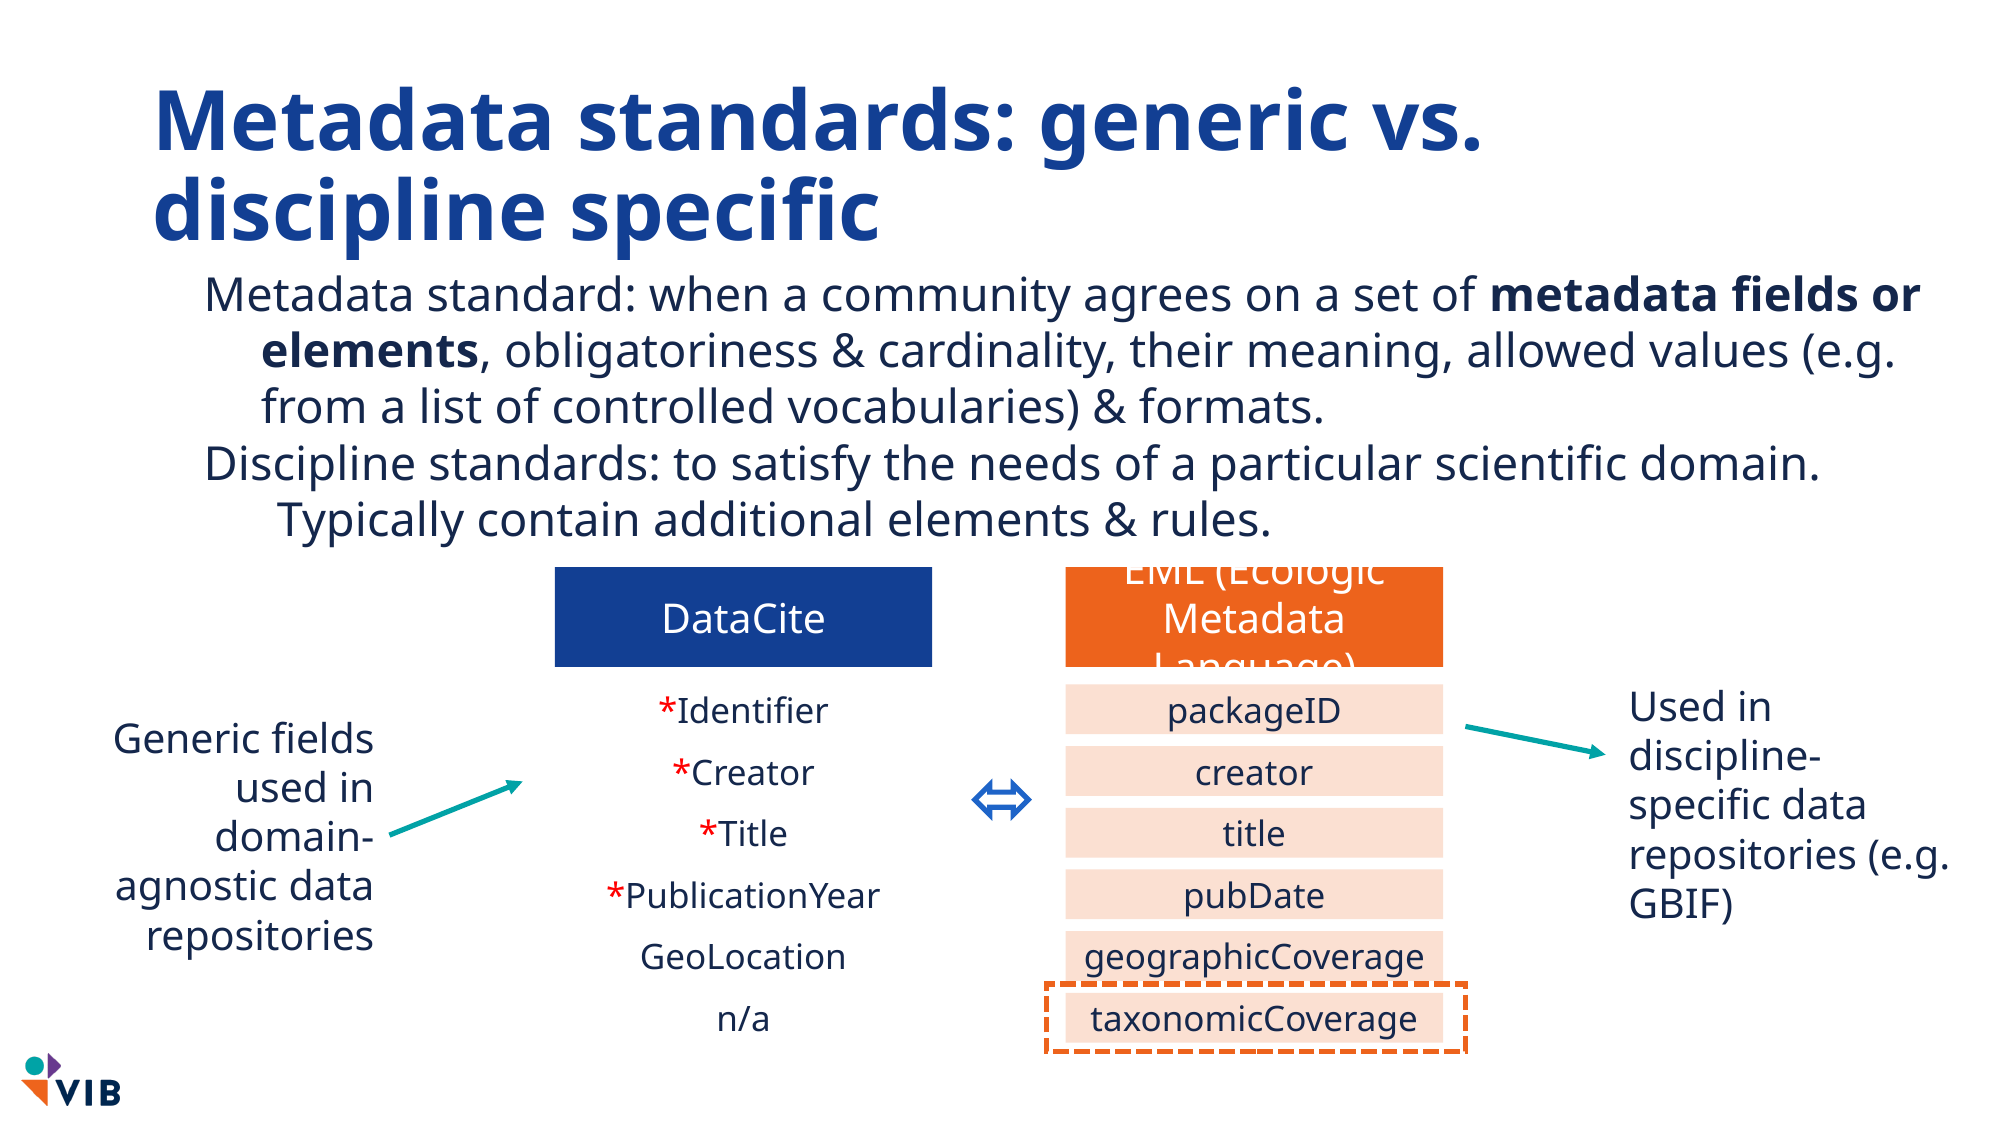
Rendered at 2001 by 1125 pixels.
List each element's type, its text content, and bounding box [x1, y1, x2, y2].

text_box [554, 983, 1466, 1053]
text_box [388, 780, 524, 838]
text_box *PublicationYear [553, 868, 934, 921]
text_box *Creator [553, 744, 934, 797]
picture [21, 1053, 120, 1106]
list Metadata standard: when a community agrees on a set of metadata fields or elements, obligatoriness & cardinality, their meaning, allowed values (e.g. from a list of controlled vocabularies) & formats. Discipline standards: to satisfy the needs of a particular scientific domain. Typically contain additional elements & rules. [189, 256, 2000, 560]
text_box GeoLocation [553, 929, 934, 982]
text_box *Identifier [553, 683, 934, 736]
title Metadata standards: generic vs. discipline specific [137, 59, 1863, 278]
text_box Generic fields used in domain-agnostic data repositories [70, 704, 390, 966]
text_box DataCite [553, 566, 934, 668]
text_box *Title [553, 806, 934, 859]
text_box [974, 566, 1977, 982]
